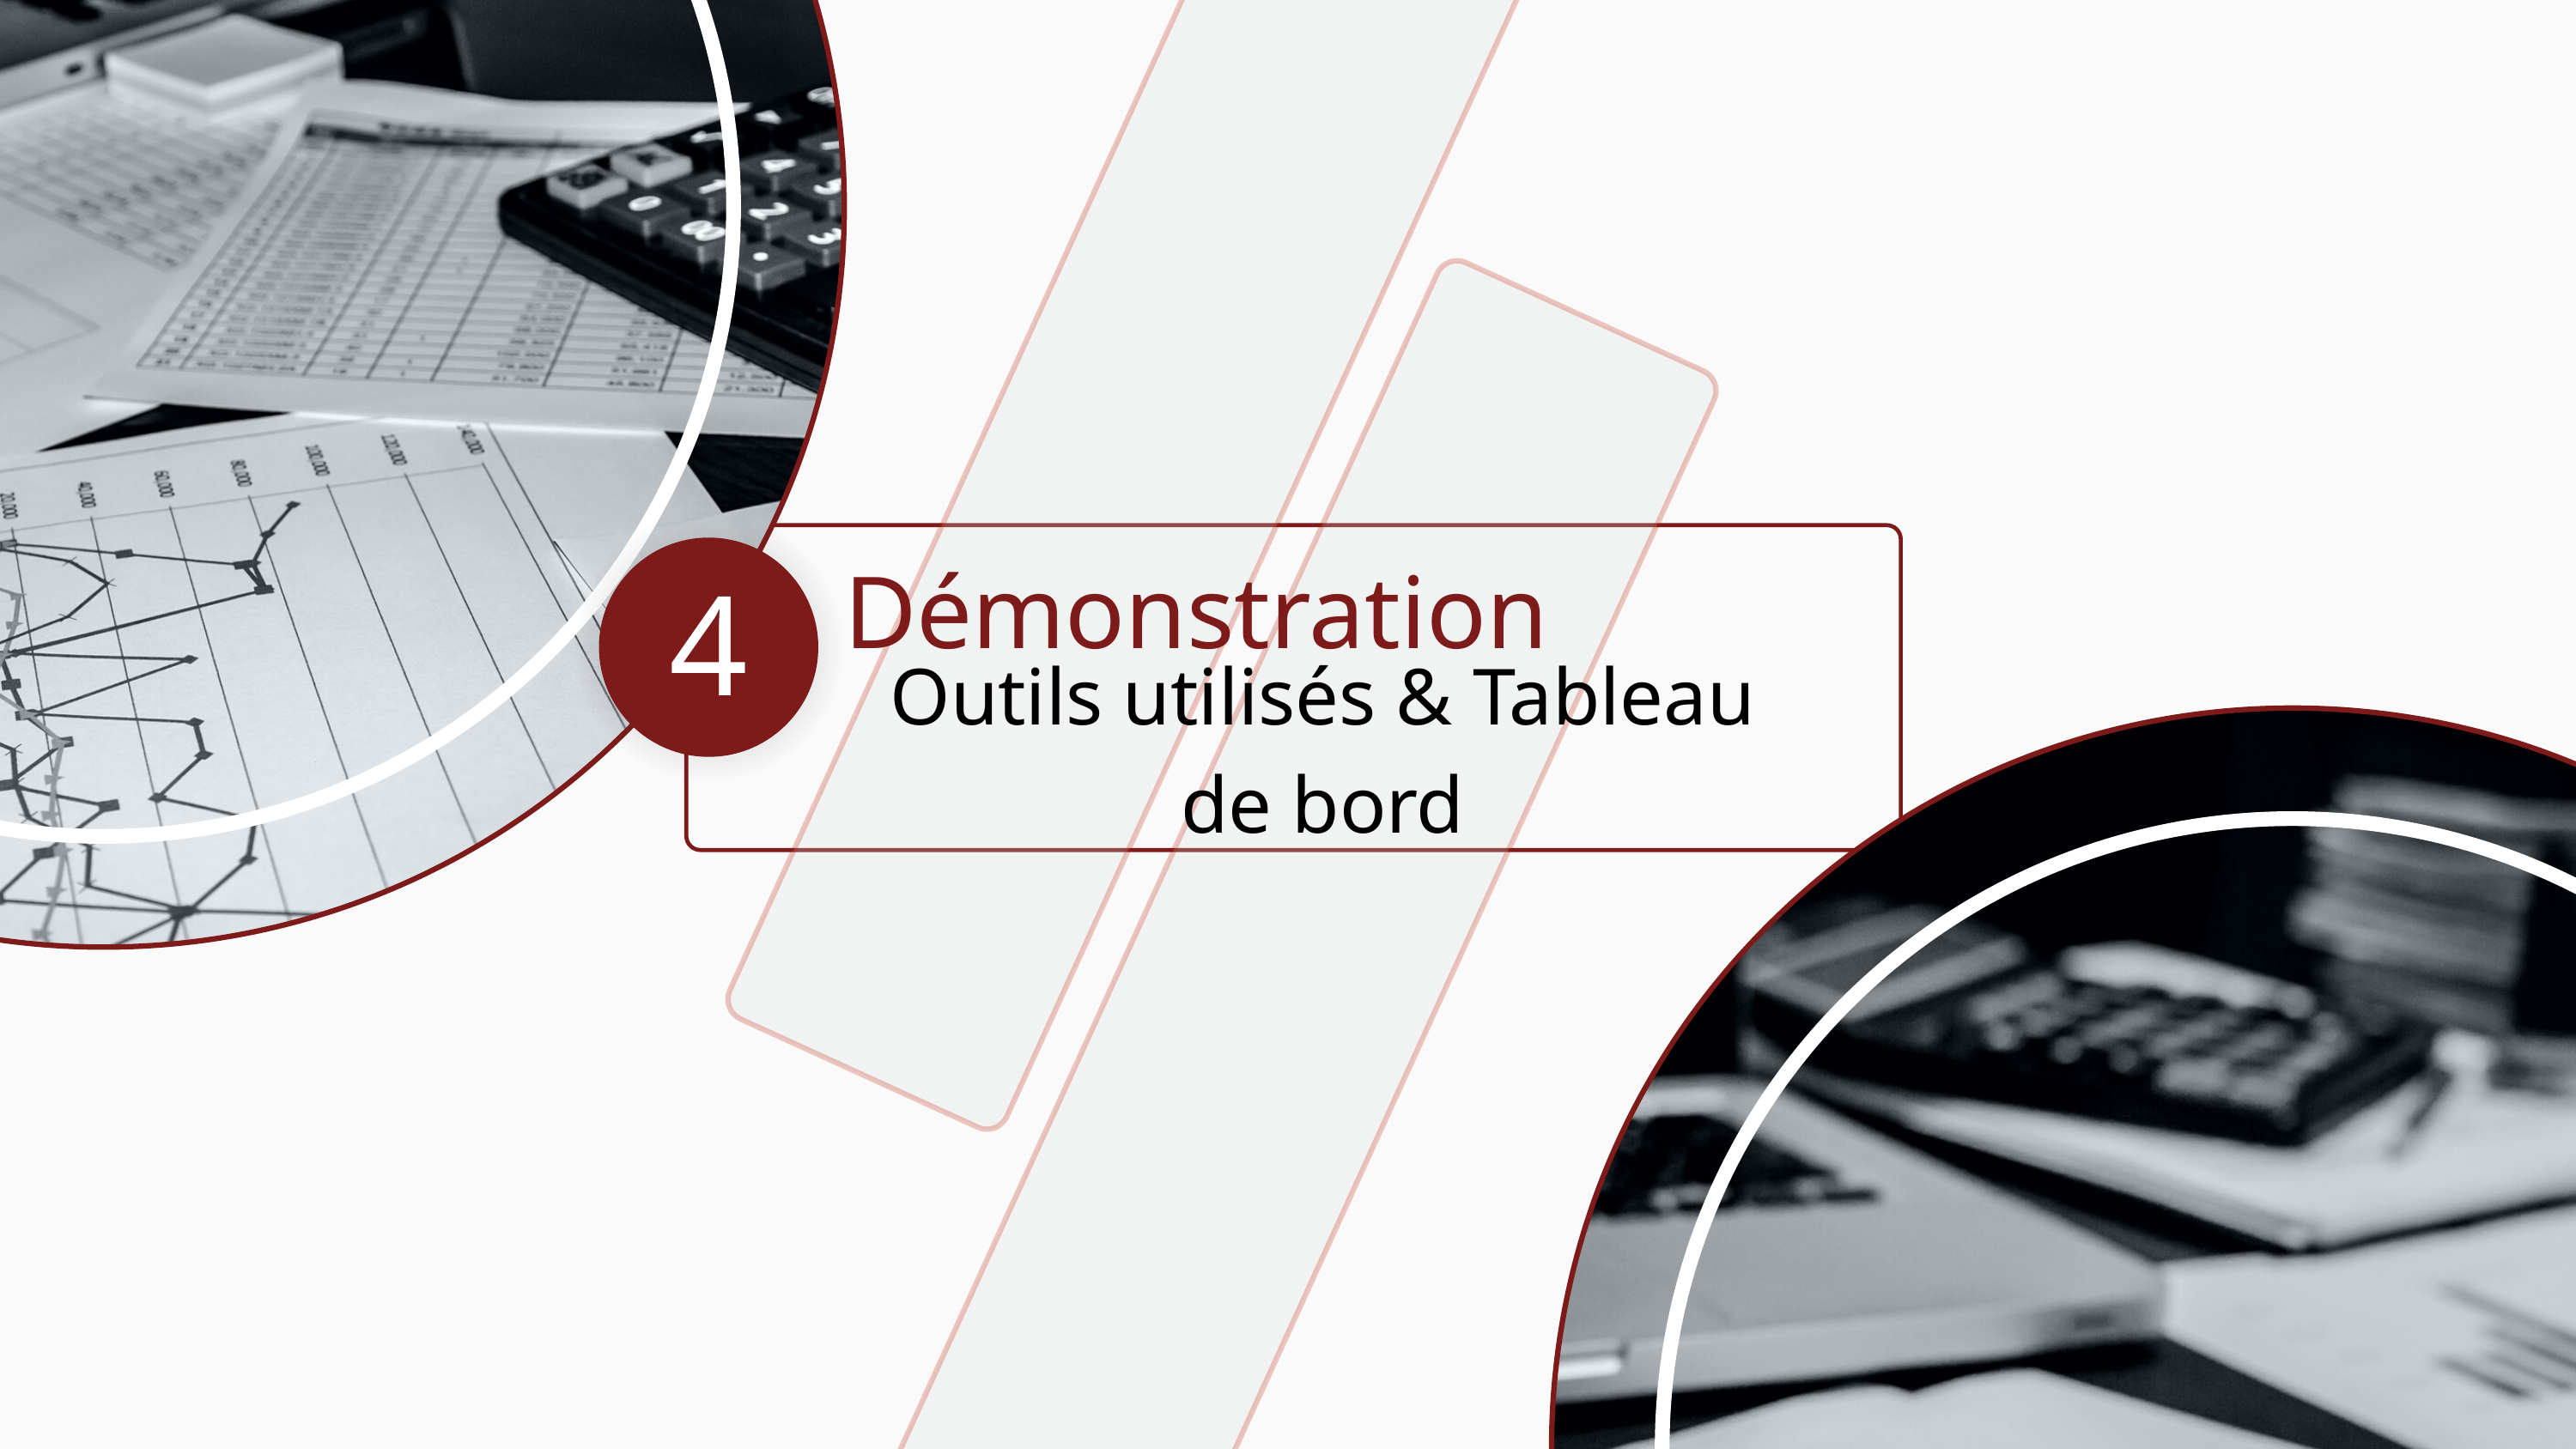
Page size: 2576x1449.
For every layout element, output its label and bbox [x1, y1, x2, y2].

text_box [0, 0, 845, 948]
text_box [1048, 0, 1353, 1148]
text_box [1662, 818, 2576, 1449]
text_box [848, 524, 1042, 851]
text_box [598, 537, 819, 757]
text_box [1551, 707, 2576, 1449]
text_box [0, 0, 734, 837]
text_box [1104, 245, 1410, 1449]
text_box [1416, 524, 1901, 851]
